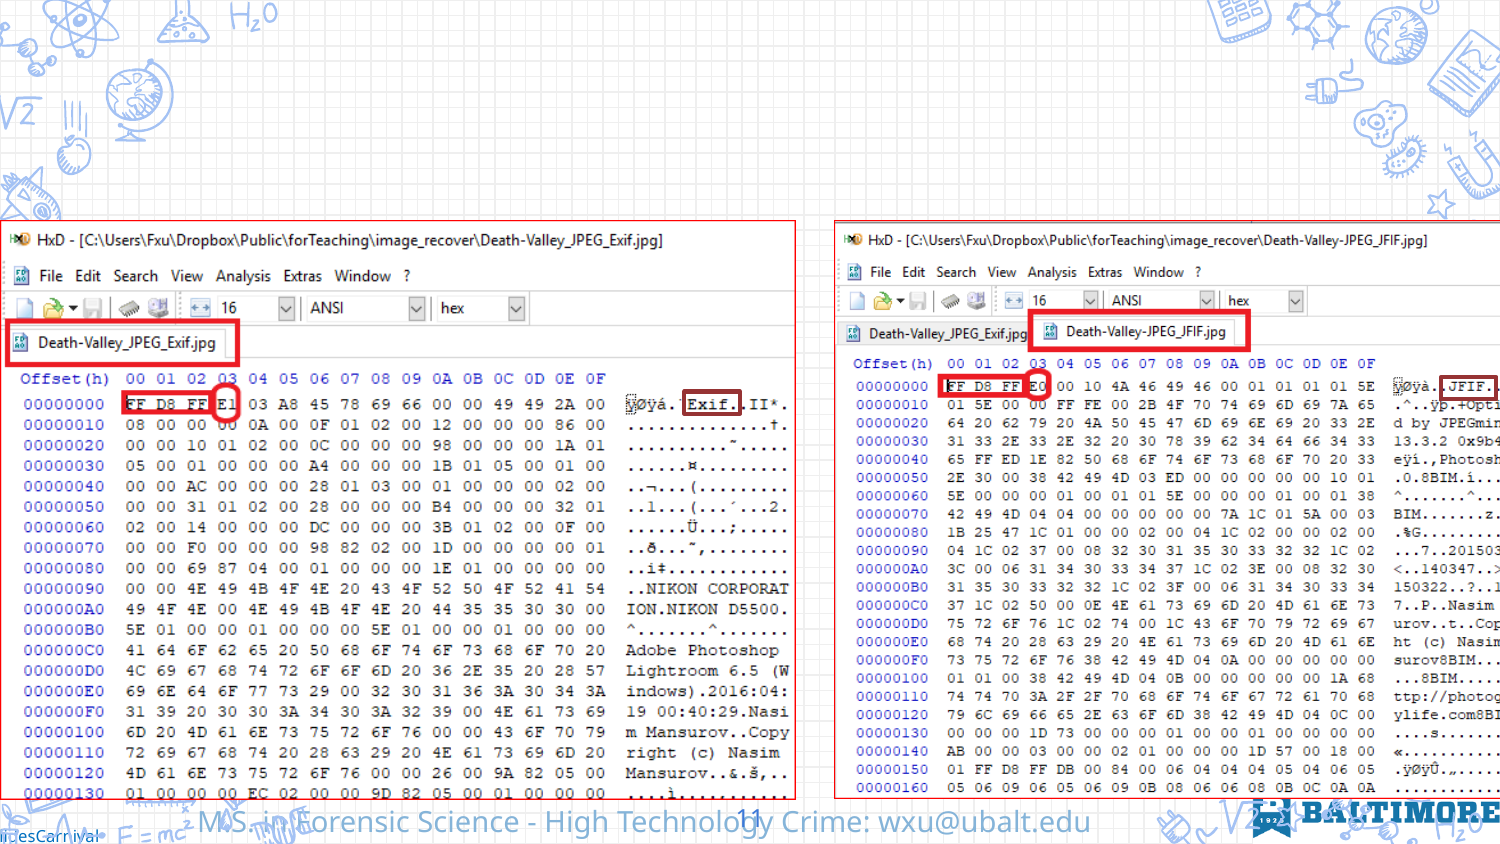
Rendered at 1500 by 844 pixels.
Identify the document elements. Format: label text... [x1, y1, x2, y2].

slide_number 11 [705, 807, 795, 844]
picture [1388, 823, 1396, 835]
picture [0, 220, 797, 800]
picture [1354, 819, 1361, 827]
picture [833, 220, 1500, 844]
